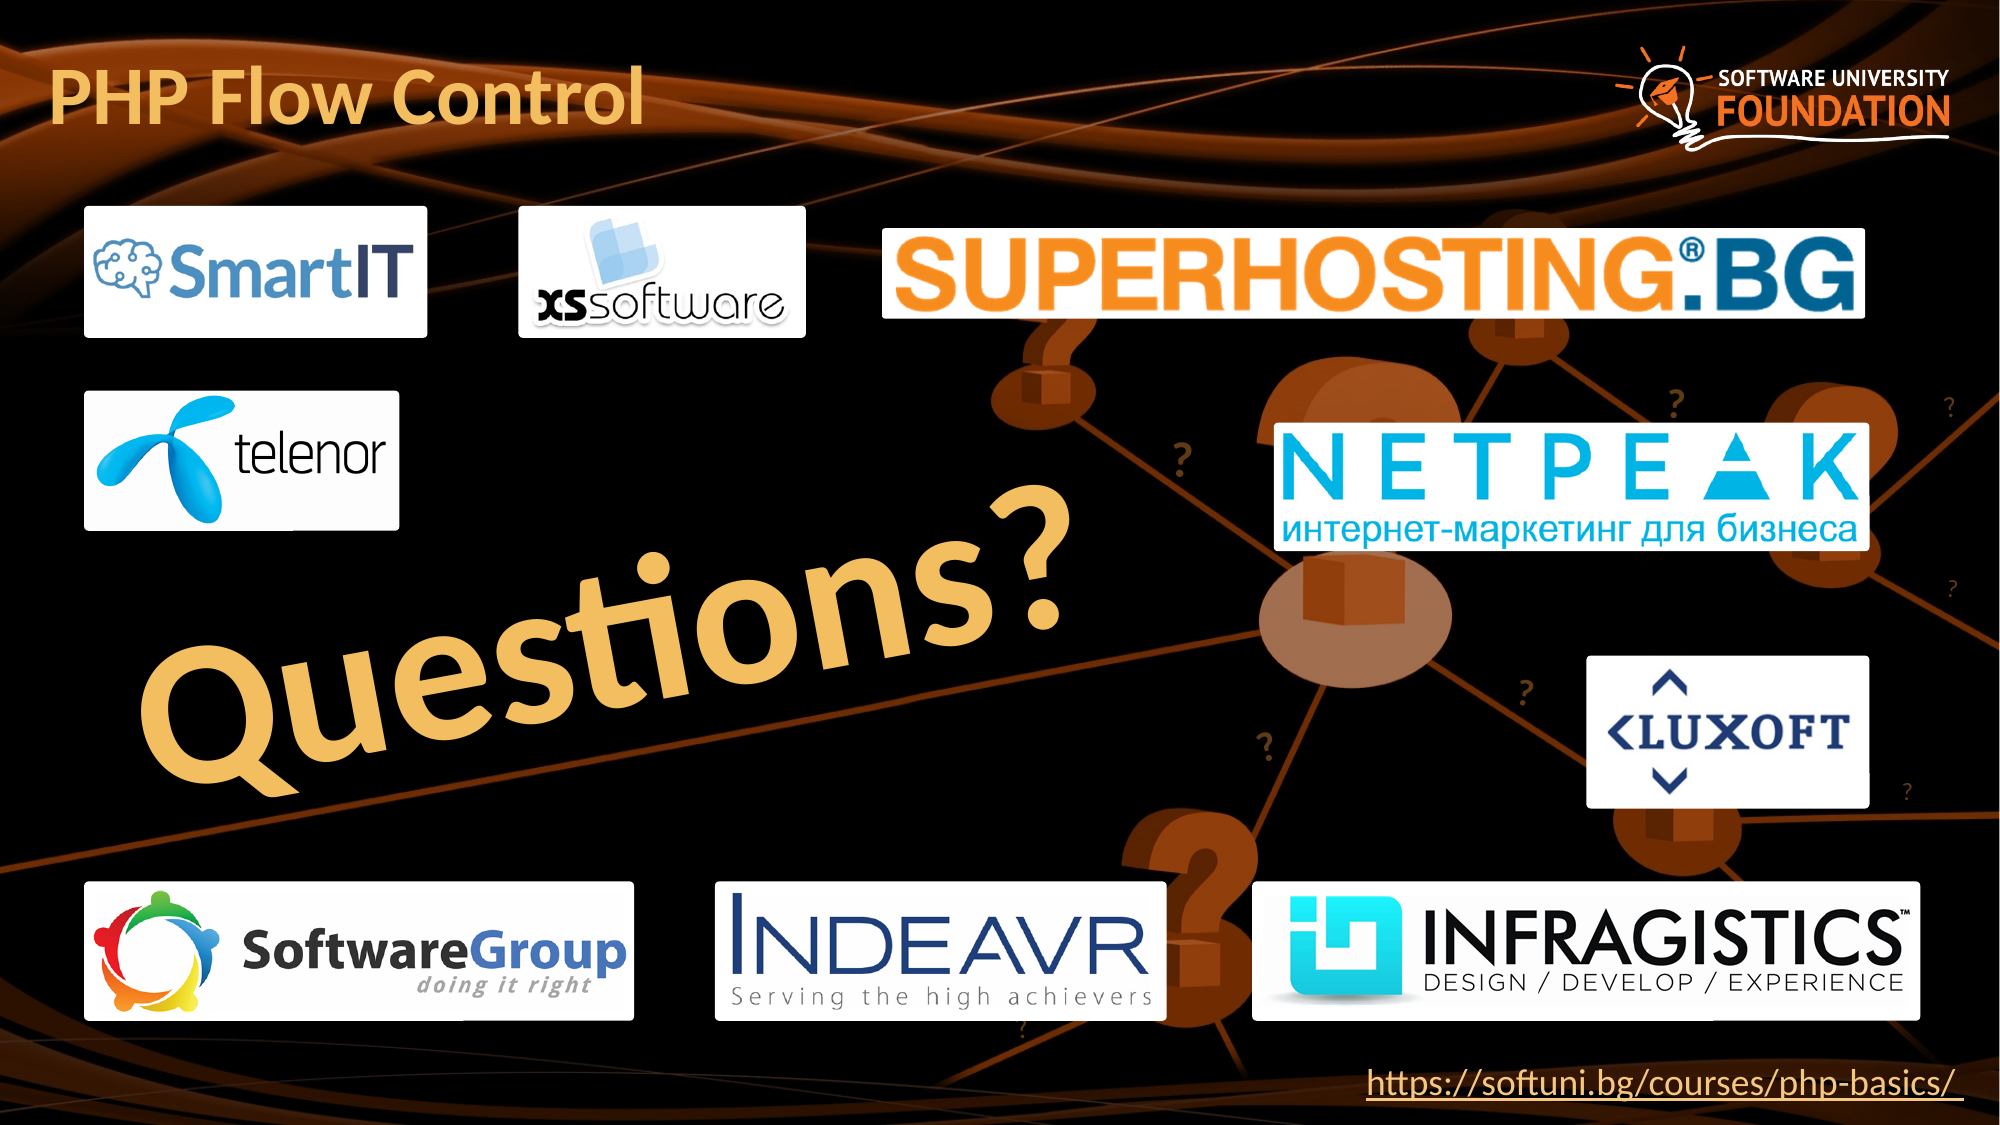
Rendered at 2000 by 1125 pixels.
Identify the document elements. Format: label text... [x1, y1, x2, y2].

picture [0, 0, 2000, 1125]
list https://softuni.bg/courses/php-basics/ [250, 1050, 1971, 1108]
title PHP Flow Control [30, 6, 1602, 189]
